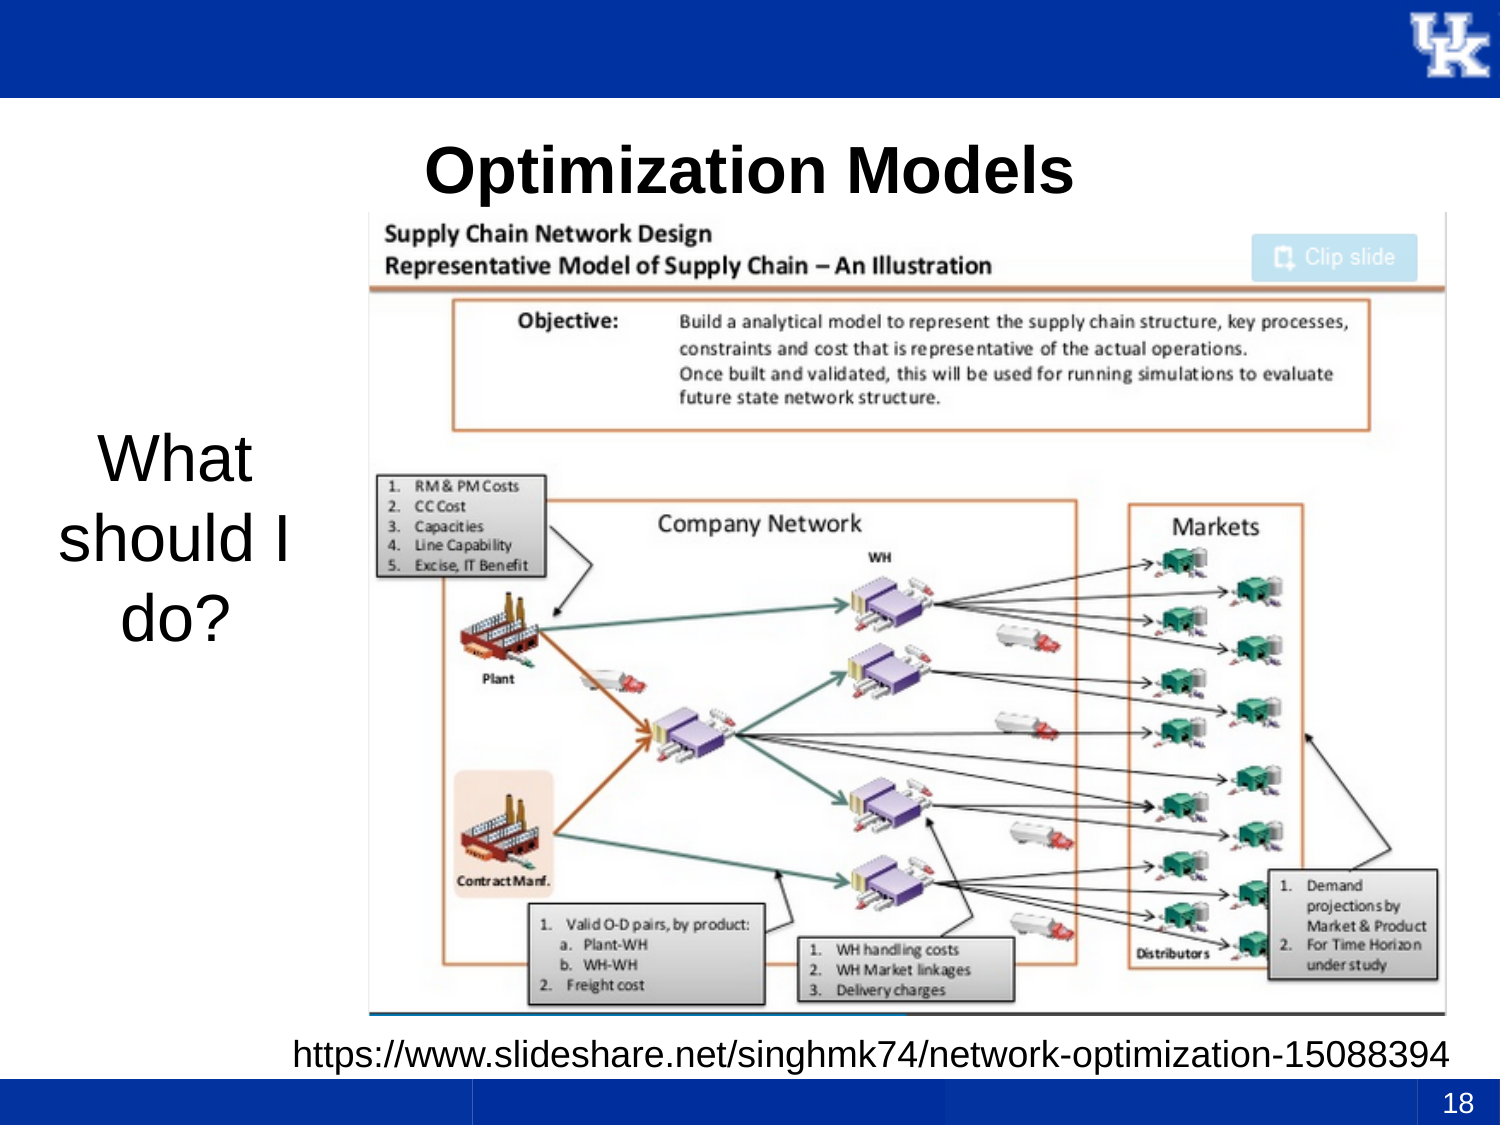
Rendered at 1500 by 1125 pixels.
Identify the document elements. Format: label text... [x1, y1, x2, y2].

picture [368, 212, 1447, 1017]
slide_number 18 [1417, 1083, 1500, 1125]
text_box https://www.slideshare.net/singhmk74/network-optimization-15088394 [277, 1023, 1500, 1083]
picture [0, 0, 1500, 98]
title Optimization Models [53, 119, 1448, 209]
text_box What should I do? [0, 407, 352, 663]
